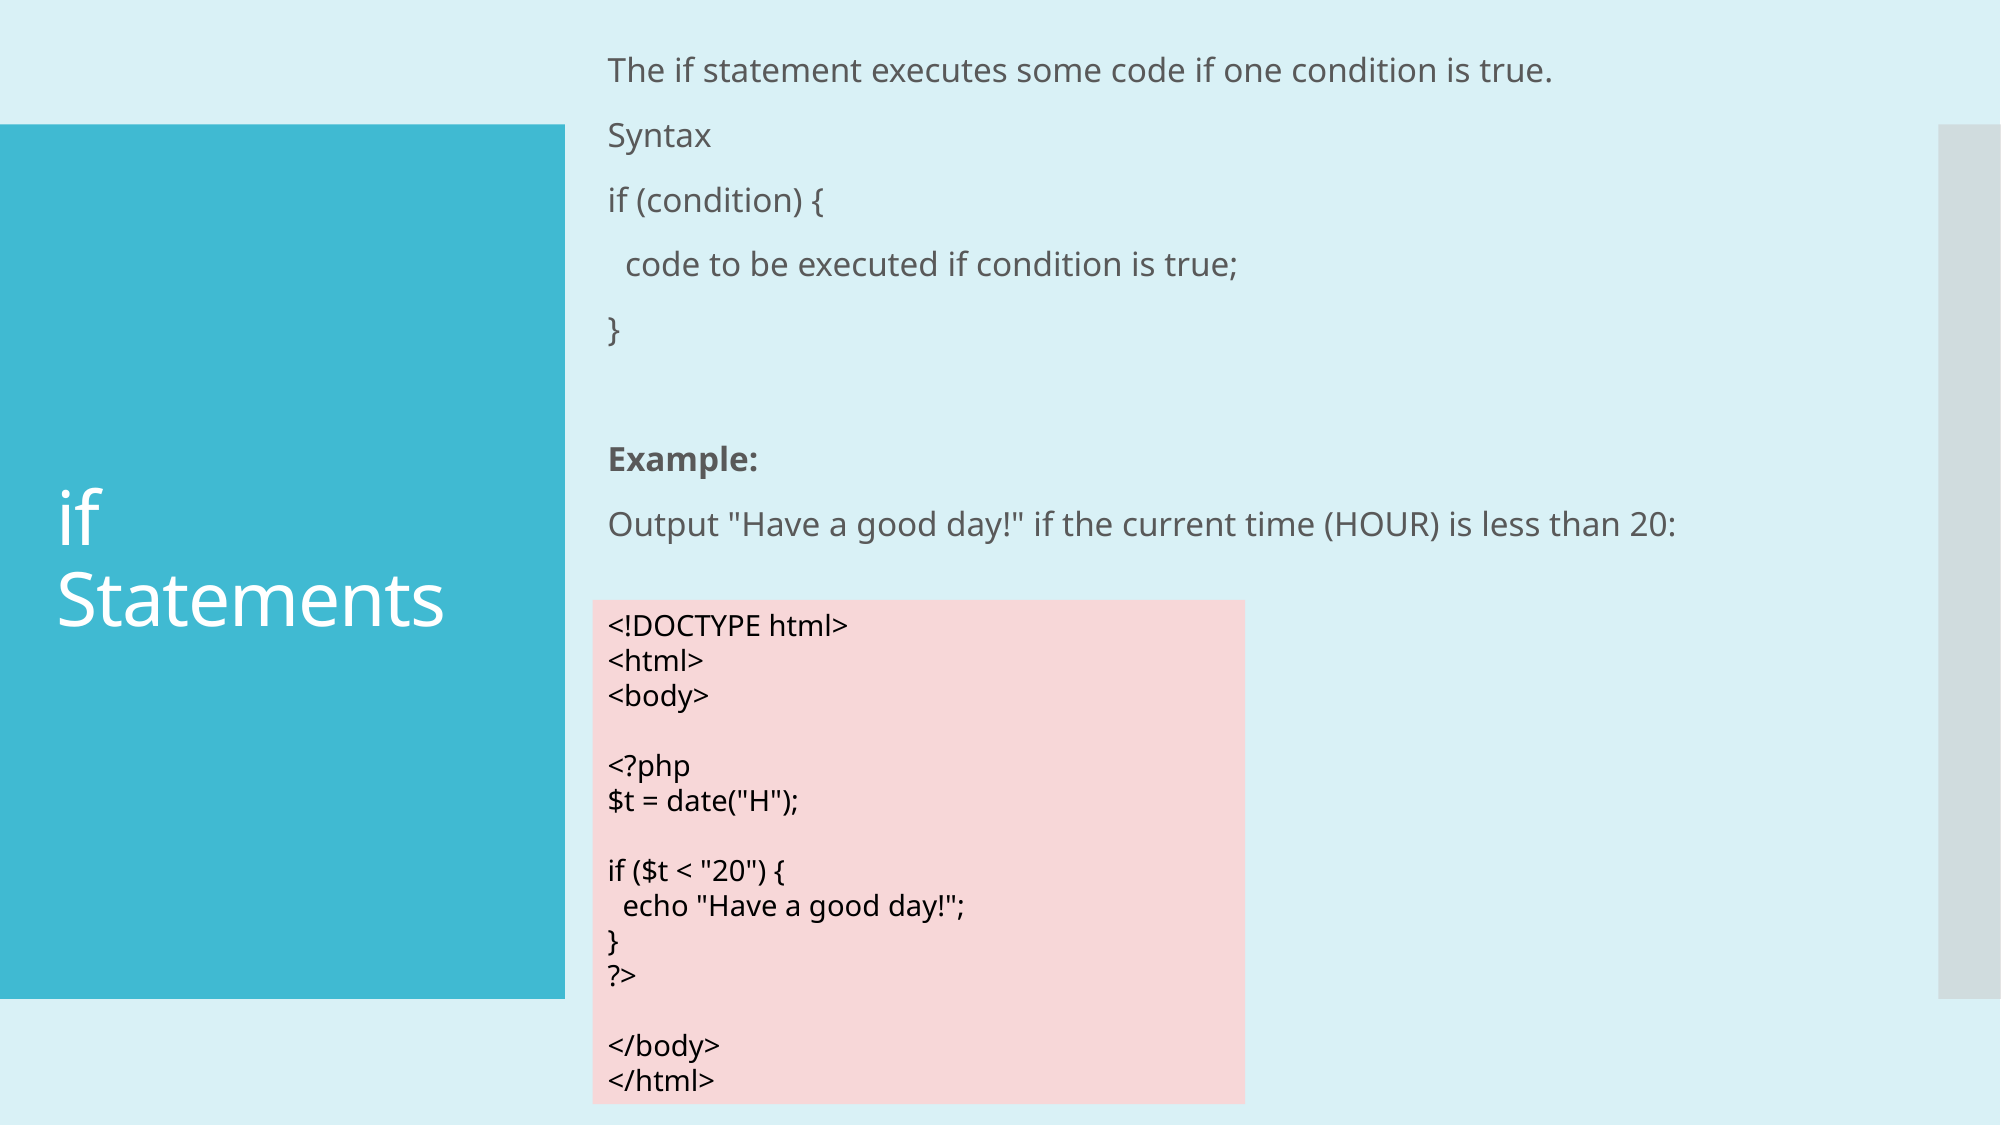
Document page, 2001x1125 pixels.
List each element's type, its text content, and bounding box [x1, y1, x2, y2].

list The if statement executes some code if one condition is true. Syntax if (condition) { code to be executed if condition is true; } Example: Output "Have a good day!" if the current time (HOUR) is less than 20: [592, 29, 1894, 563]
text_box <!DOCTYPE html> <html> <body> <?php $t = date("H"); if ($t < "20") { echo "Have a good day!"; } ?> </body> </html> [592, 599, 1246, 1105]
title if Statements [41, 184, 525, 940]
